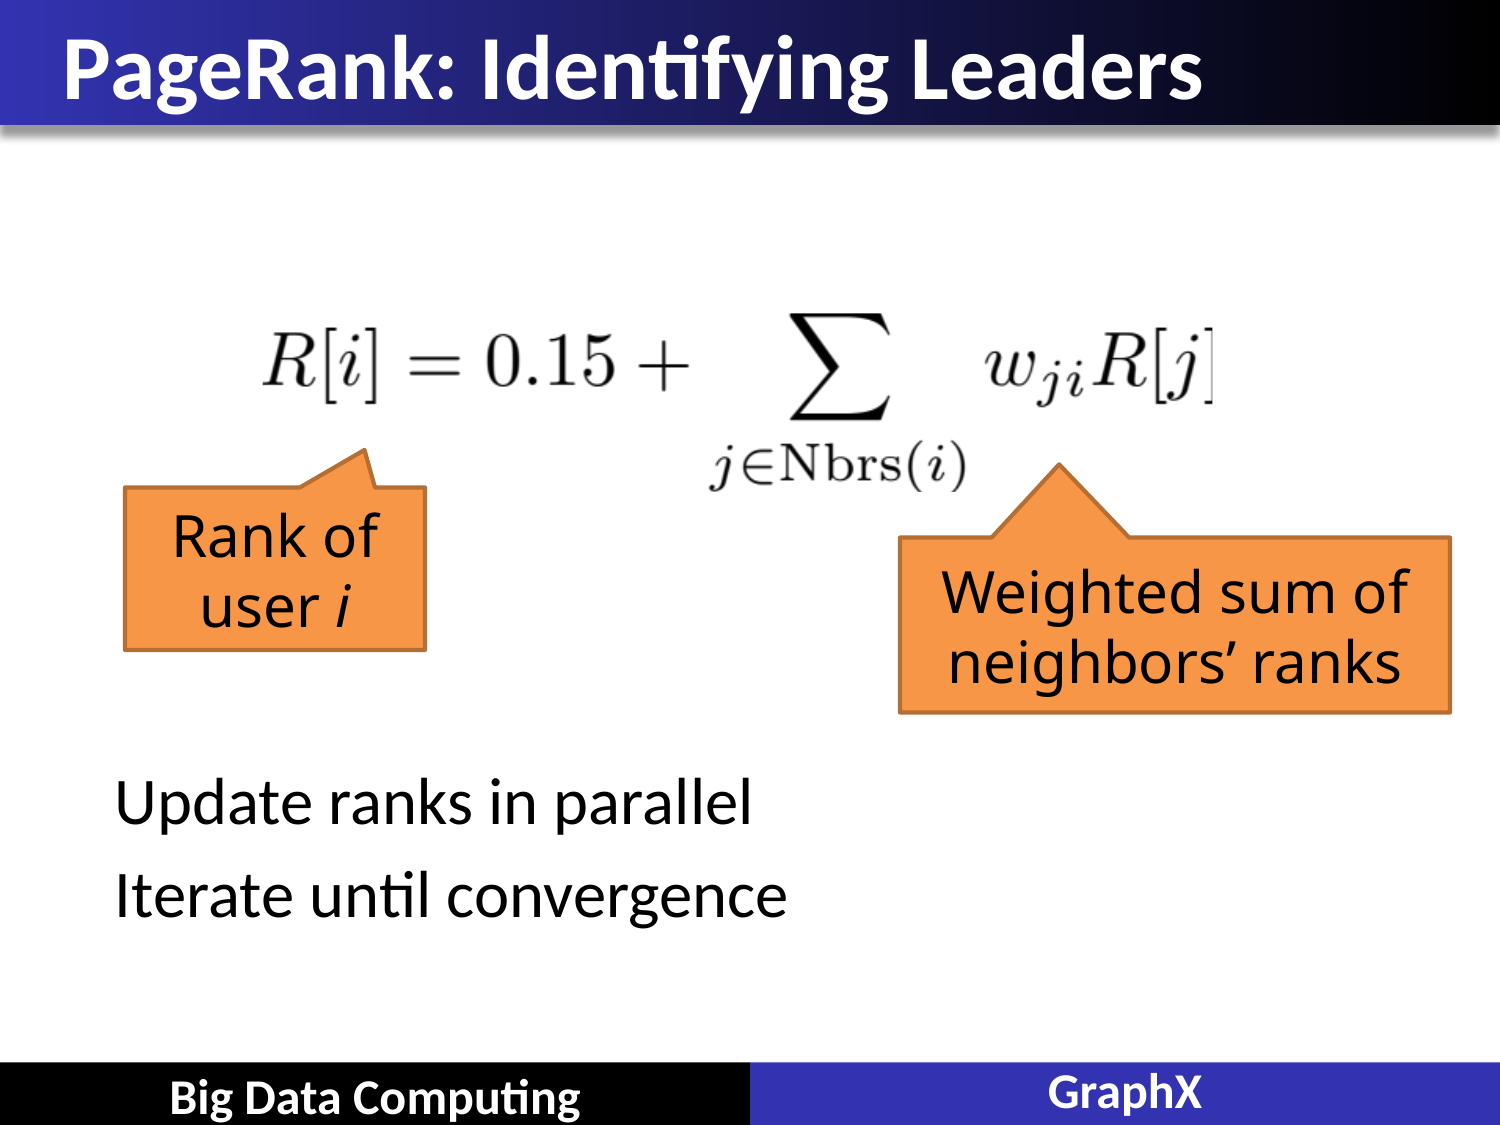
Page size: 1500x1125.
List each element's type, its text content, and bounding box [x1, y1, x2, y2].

list Update ranks in parallel Iterate until convergence [99, 749, 1476, 1063]
text_box GraphX [749, 1058, 1500, 1119]
text_box Weighted sum of neighbors’ ranks [897, 500, 1453, 715]
picture [262, 312, 1213, 492]
title PageRank: Identifying Leaders [17, 0, 1369, 126]
text_box Rank of user i [122, 485, 428, 653]
text_box Big Data Computing [0, 1070, 749, 1119]
